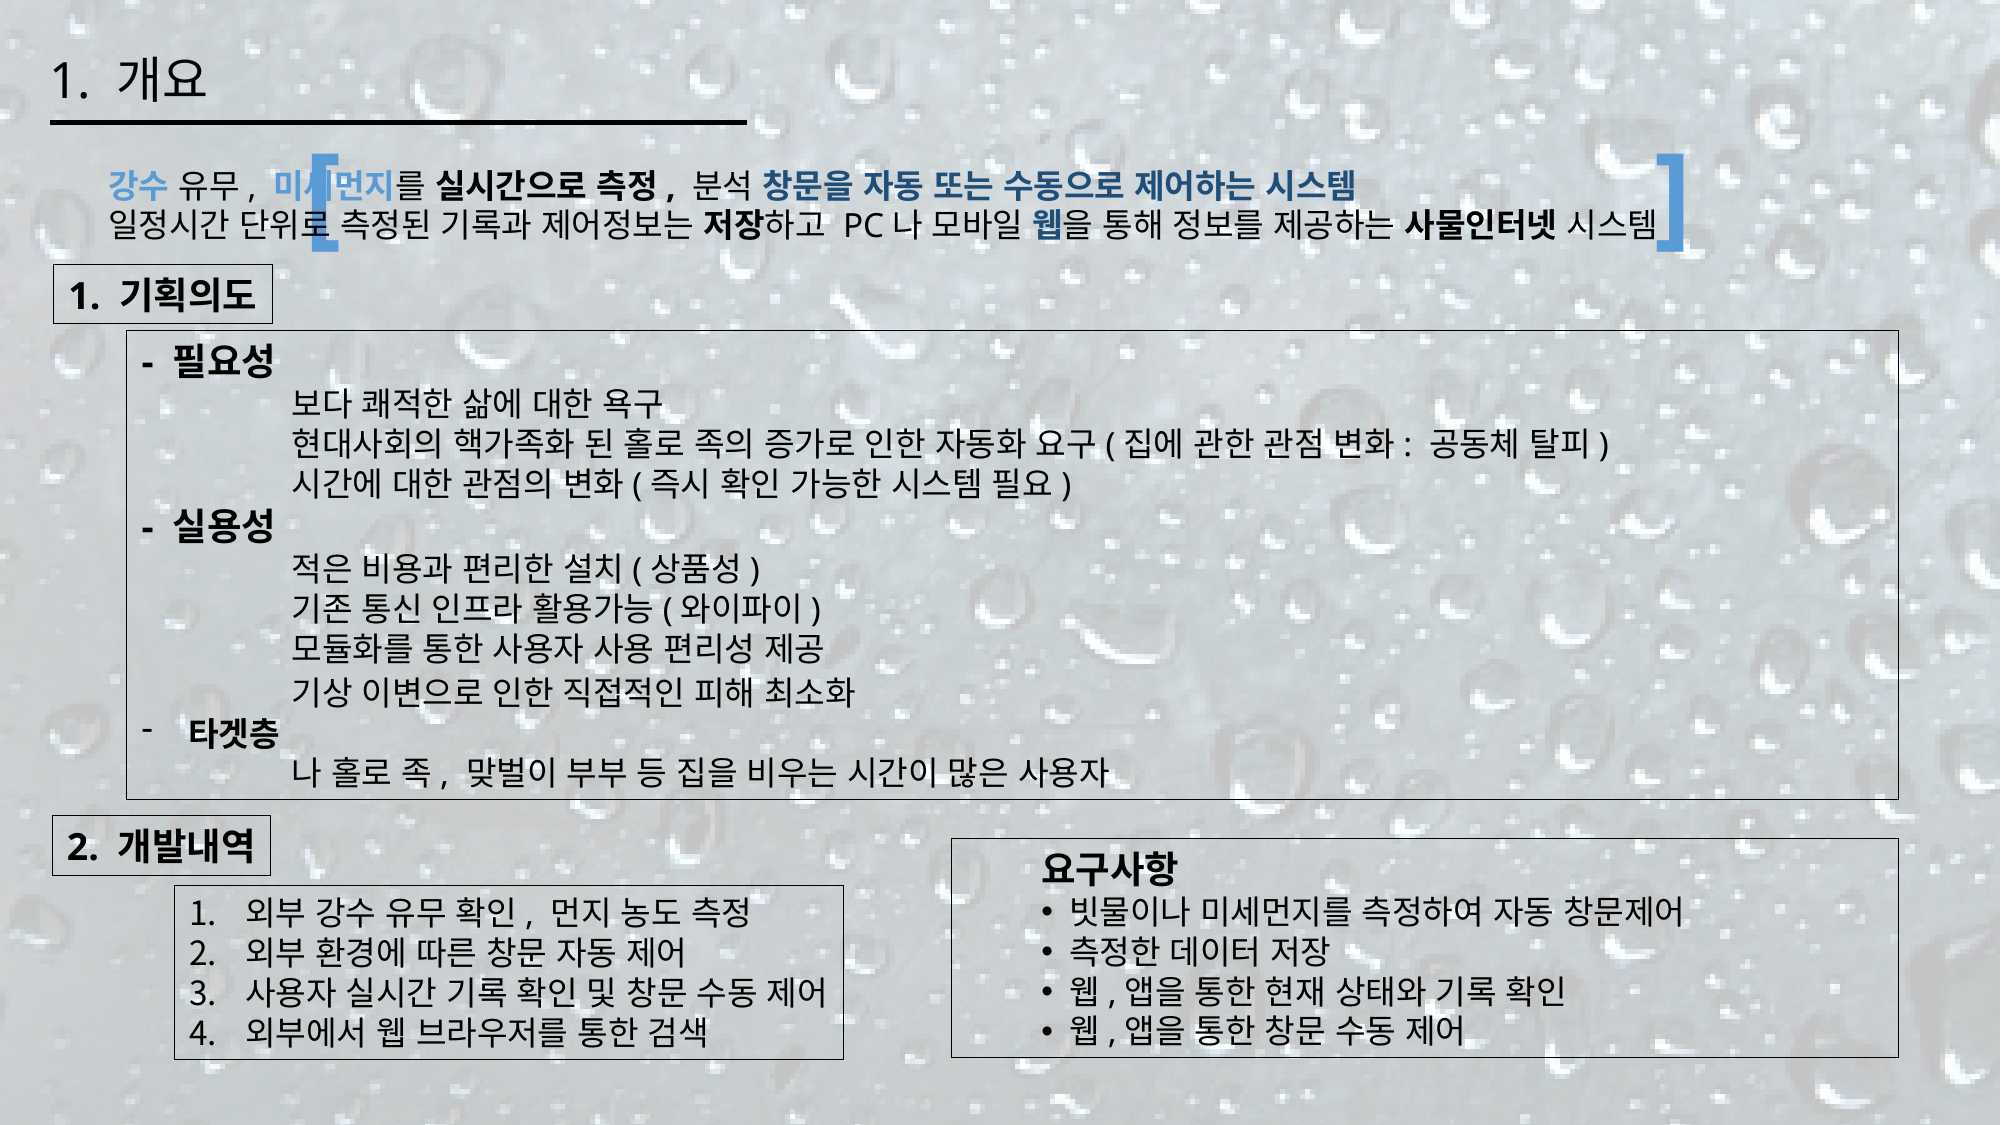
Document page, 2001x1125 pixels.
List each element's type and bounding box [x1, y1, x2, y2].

picture [0, 0, 2000, 1125]
text_box [34, 41, 747, 123]
